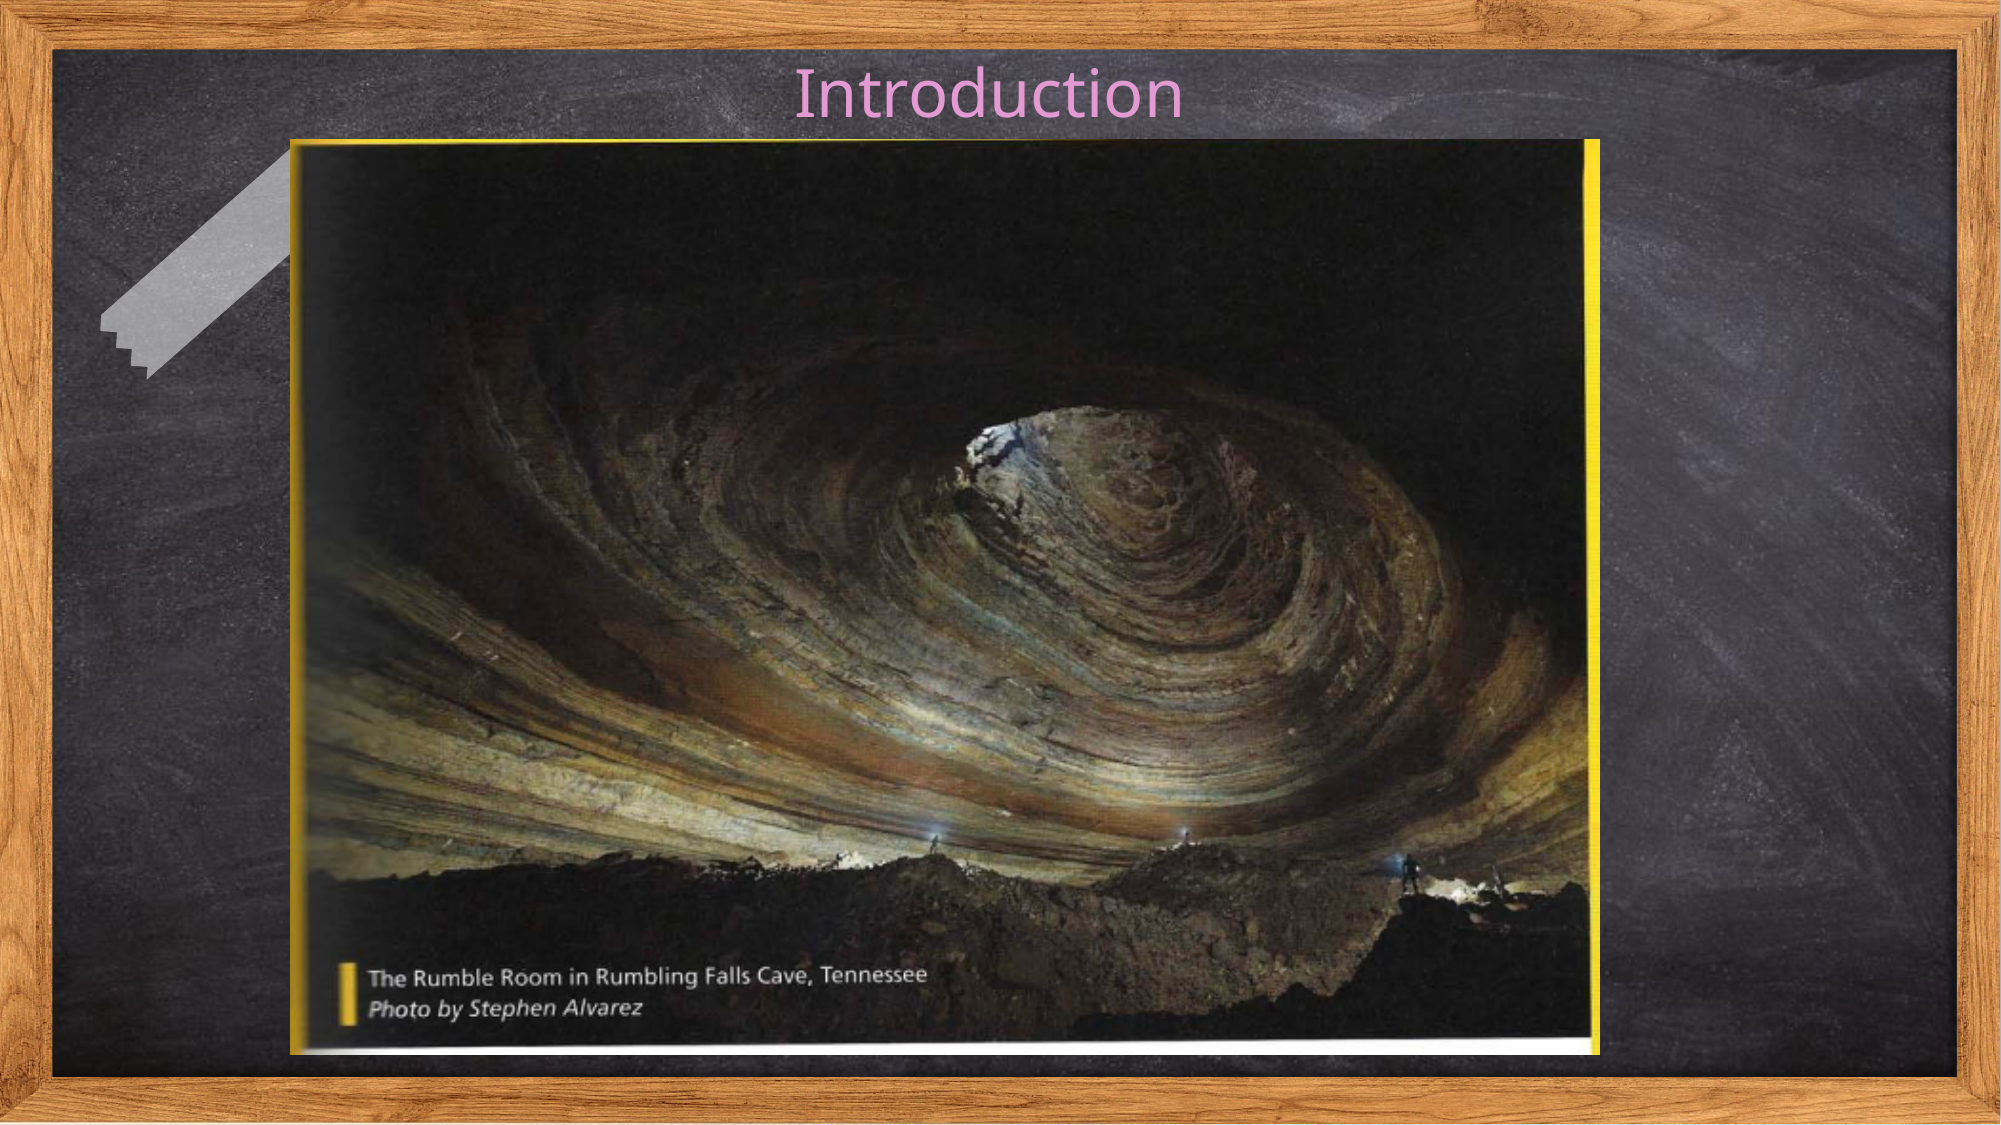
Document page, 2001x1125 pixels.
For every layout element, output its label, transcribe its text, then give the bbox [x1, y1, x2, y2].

picture [0, 0, 2001, 1125]
title Introduction [244, 31, 1207, 249]
text_box [100, 189, 284, 380]
